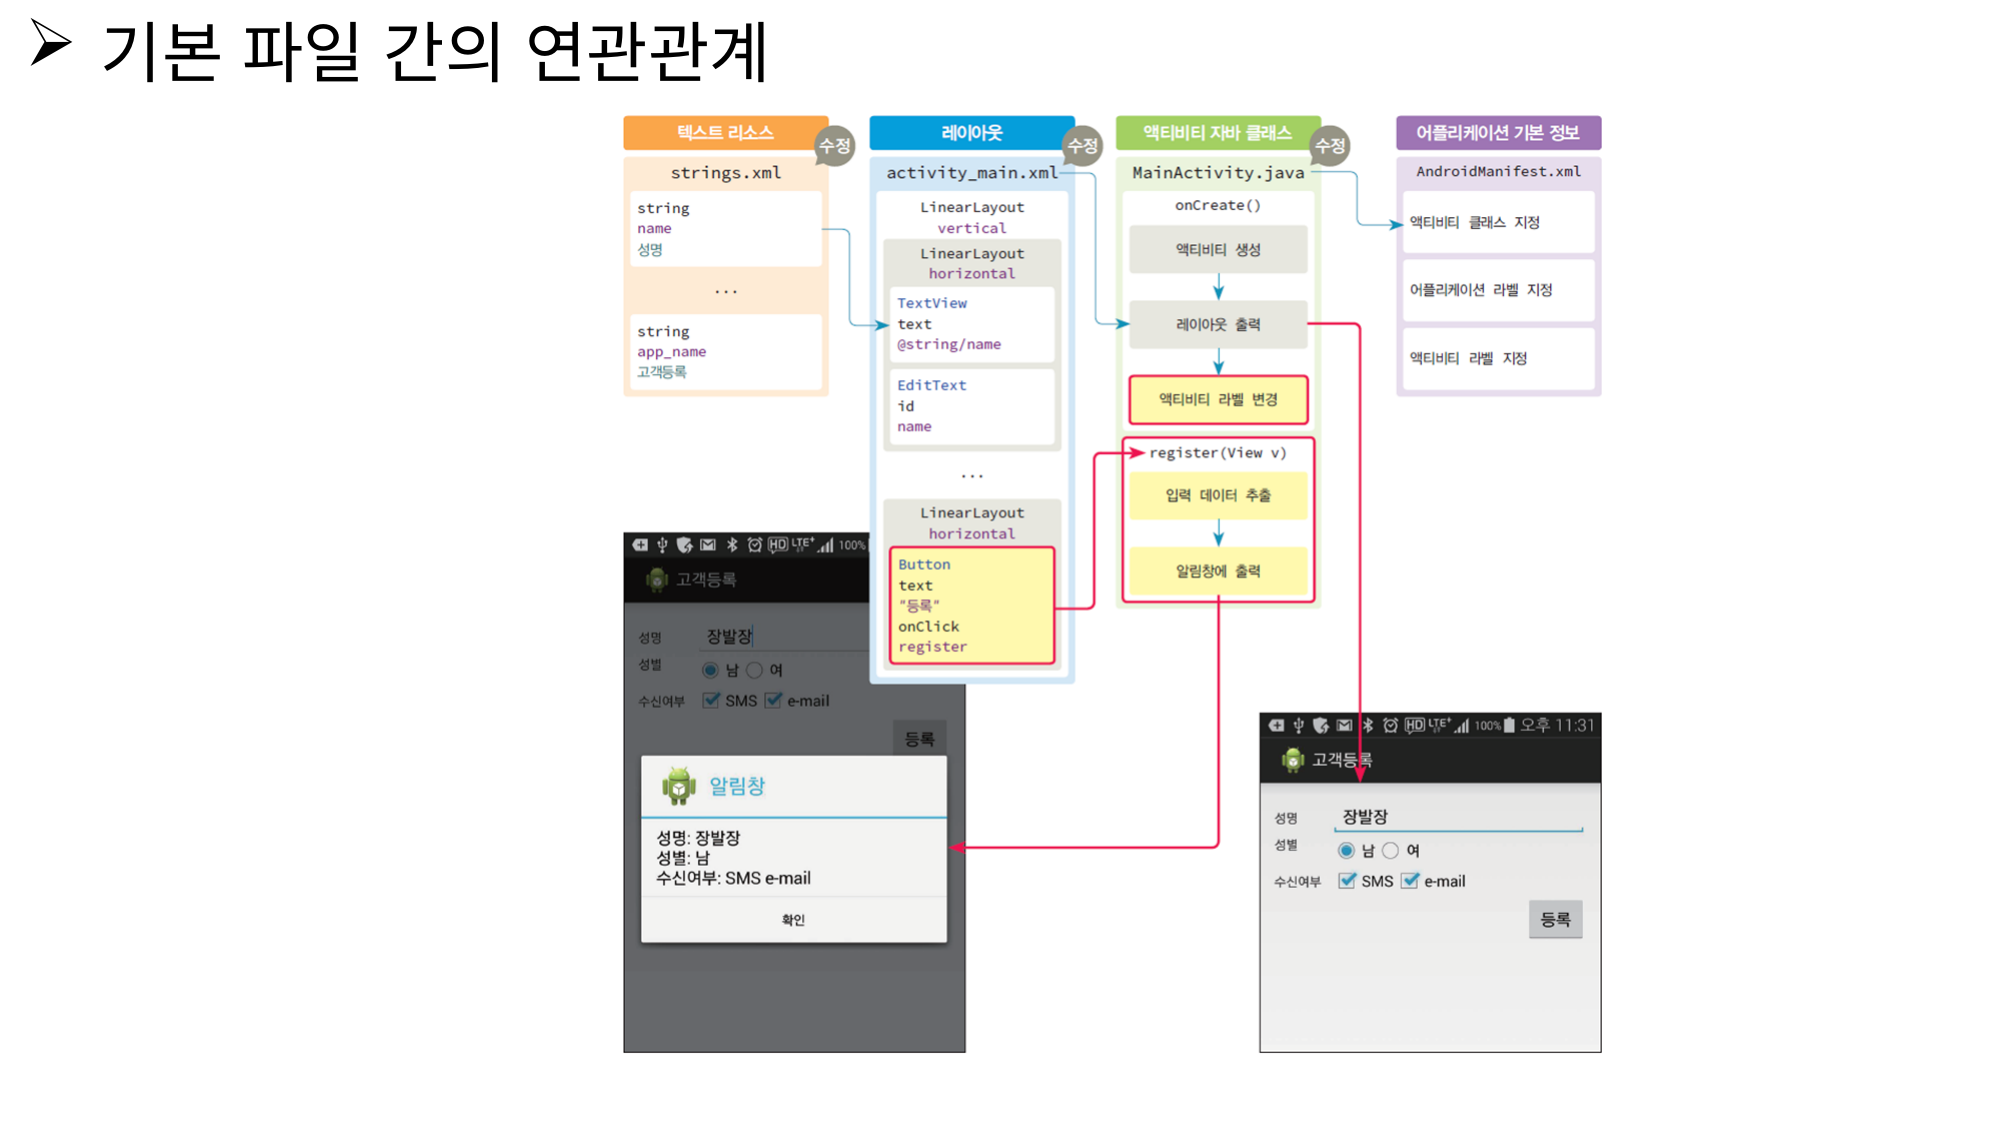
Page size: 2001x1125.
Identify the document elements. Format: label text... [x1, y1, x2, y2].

text_box 기본 파일 간의 연관관계 [11, 19, 1429, 90]
picture [613, 112, 1608, 1055]
